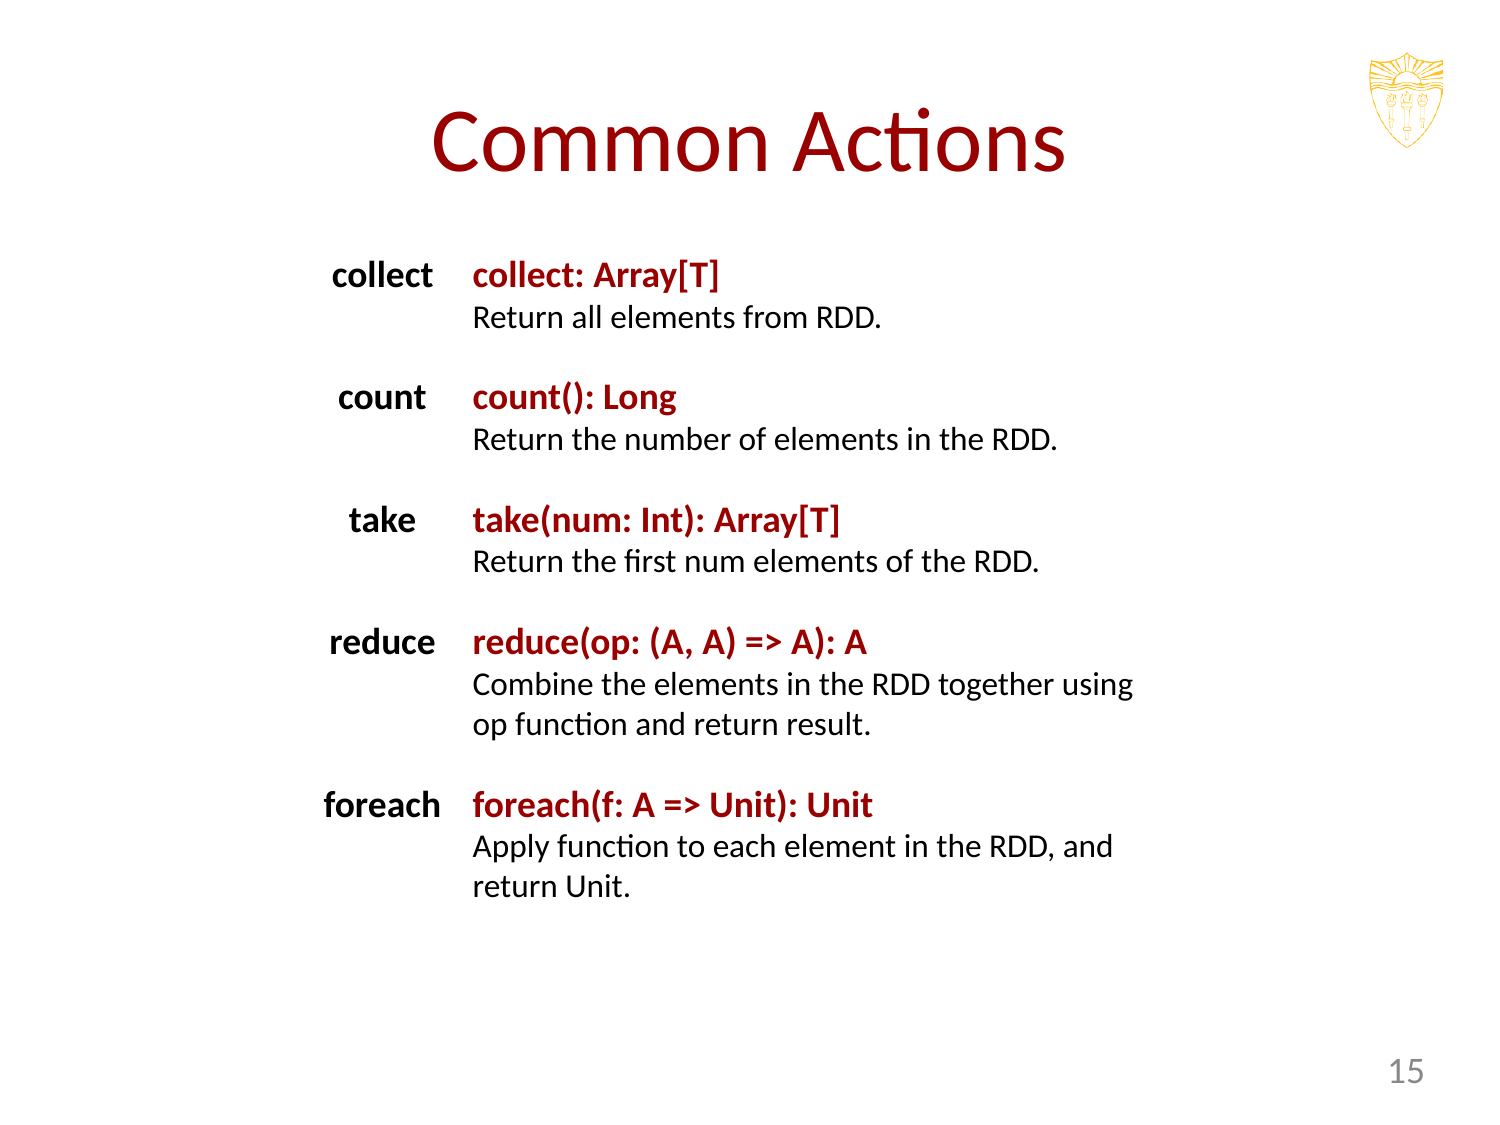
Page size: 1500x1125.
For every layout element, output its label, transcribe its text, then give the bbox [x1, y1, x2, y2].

text_box collect: Array[T] Return all elements from RDD. [470, 249, 887, 335]
text_box reduce(op: (A, A) => A): A Combine the elements in the RDD together using op function and return result. [470, 617, 1138, 743]
text_box reduce [327, 617, 438, 663]
title Common Actions [175, 80, 1325, 268]
text_box collect [329, 249, 435, 295]
picture [1369, 52, 1444, 148]
text_box count(): Long Return the number of elements in the RDD. [470, 372, 1064, 458]
text_box foreach(f: A => Unit): Unit Apply function to each element in the RDD, and return Unit. [470, 779, 1119, 905]
text_box foreach [321, 779, 444, 825]
text_box count [336, 372, 429, 418]
text_box take(num: Int): Array[T] Return the first num elements of the RDD. [470, 494, 1106, 580]
text_box take [346, 494, 418, 540]
slide_number 15 [1080, 1046, 1425, 1125]
